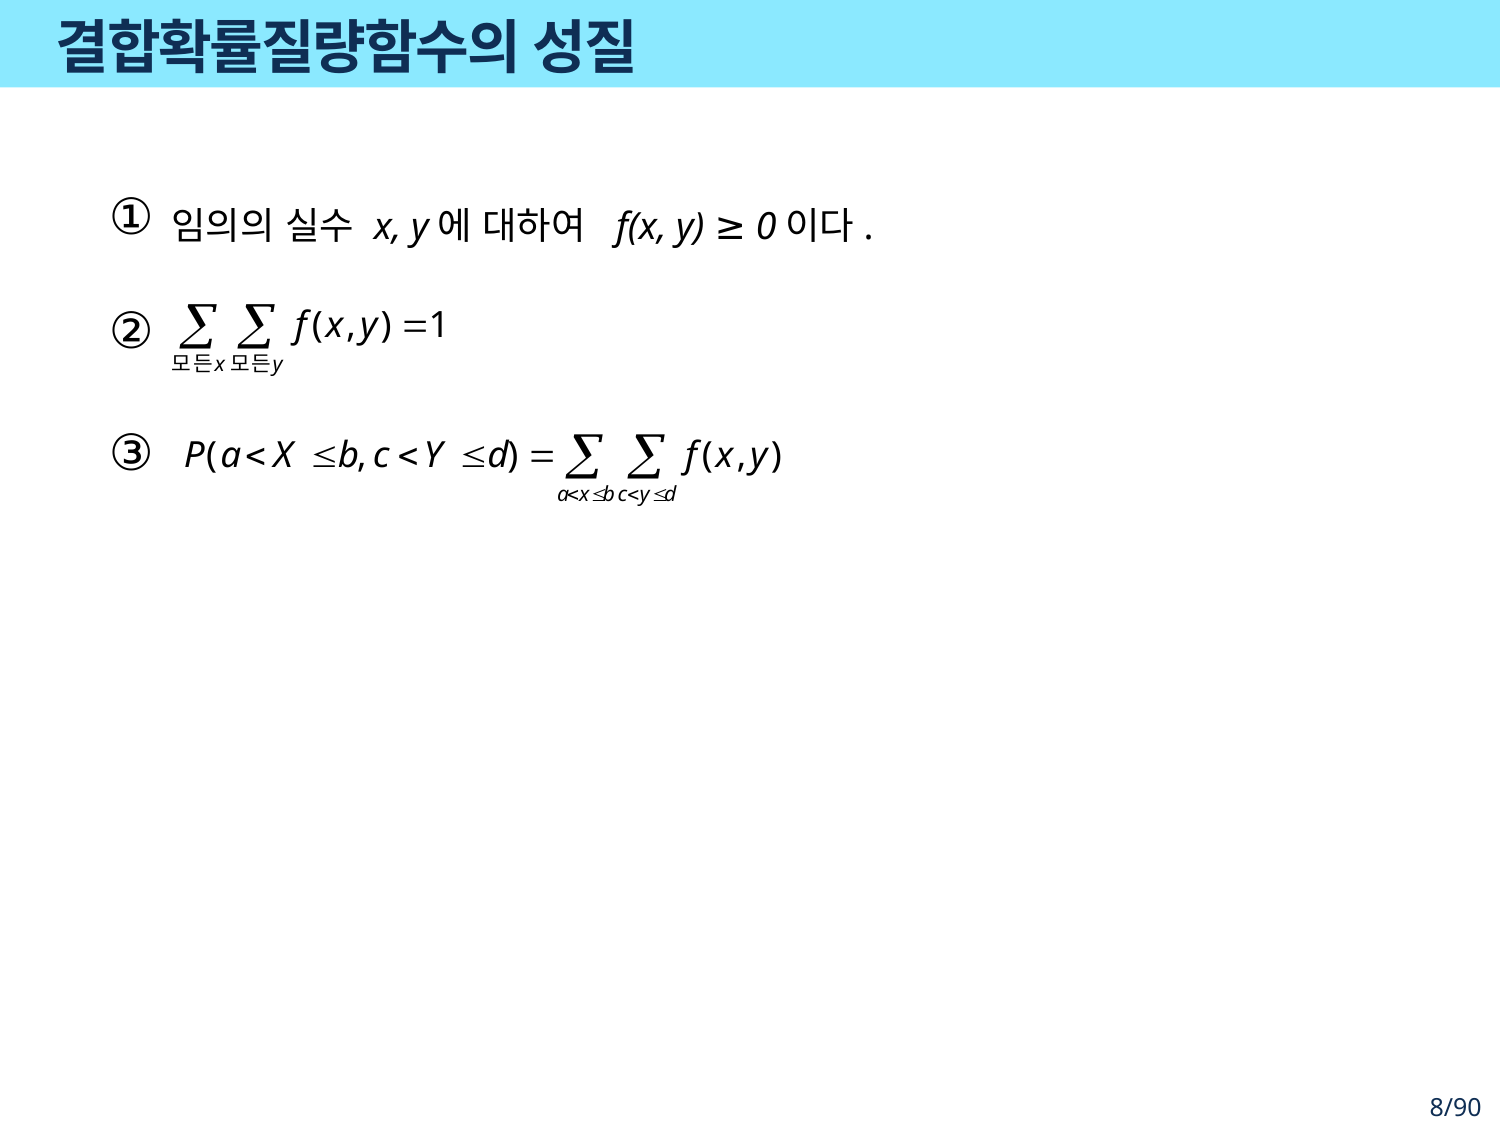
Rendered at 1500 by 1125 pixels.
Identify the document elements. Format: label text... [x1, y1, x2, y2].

title 결합확률질량함수의 성질 [40, 5, 1288, 84]
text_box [88, 172, 1414, 516]
